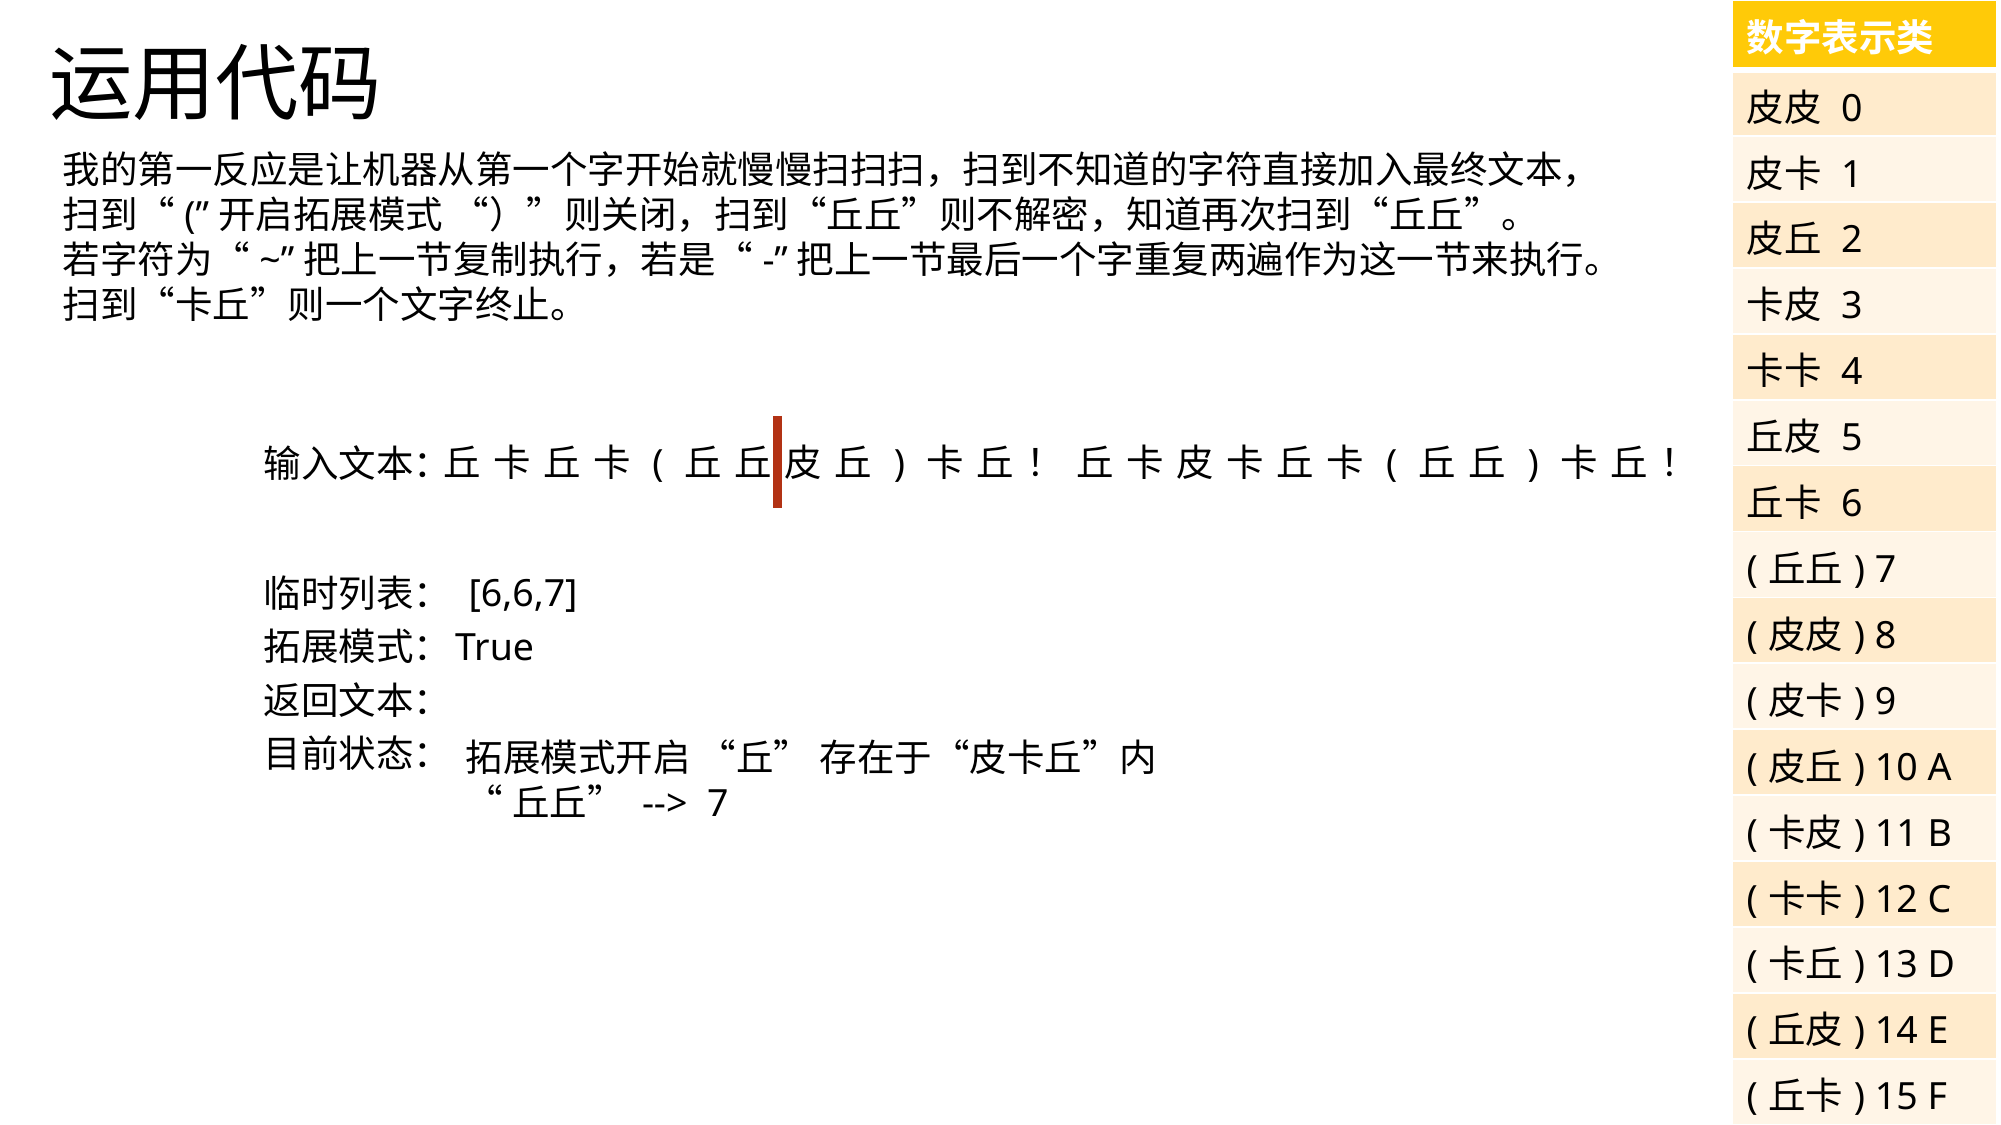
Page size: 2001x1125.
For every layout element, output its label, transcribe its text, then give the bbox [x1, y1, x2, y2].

table_header 数字表示类 [1733, 1, 1996, 67]
text_box 目前状态： [248, 723, 467, 783]
text_box 返回文本： [248, 669, 467, 723]
table_cell (丘皮) 14 E [1733, 994, 1996, 1058]
text_box 丘卡丘卡(丘丘皮丘)卡丘！丘卡皮卡丘卡(丘丘)卡丘！ [782, 431, 1713, 492]
text_box 拓展模式开启 “丘” 存在于“皮卡丘”内 “丘丘” --> 7 [450, 726, 1173, 832]
table_cell 丘皮 5 [1733, 401, 1996, 465]
table_cell (皮丘) 10 A [1733, 730, 1996, 794]
text_box True [440, 615, 549, 676]
text_box 临时列表： [248, 562, 453, 616]
table_cell (卡皮) 11 B [1733, 796, 1996, 860]
text_box 丘卡丘卡(丘丘皮丘)卡丘！丘卡皮卡丘卡(丘丘)卡丘！ [428, 431, 773, 492]
table_cell (丘卡) 15 F [1733, 1060, 1996, 1124]
table_cell (卡丘) 13 D [1733, 928, 1996, 992]
text_box 我的第一反应是让机器从第一个字开始就慢慢扫扫扫，扫到不知道的字符直接加入最终文本， 扫到“(”开启拓展模式 “）”则关闭，扫到“丘丘”则不解密，知道再次扫到“丘丘”。 若字符为“~”把上一节复制执行，若是“-”把上一节最后一个字重复两遍作为这一节来执行。 扫到“卡丘”则一个文字终止。 [48, 138, 1637, 334]
table_cell (丘丘) 7 [1733, 532, 1996, 597]
text_box [6,6,7] [453, 562, 593, 622]
table_cell 卡卡 4 [1733, 335, 1996, 399]
table_cell (皮皮) 8 [1733, 598, 1996, 662]
text_box 拓展模式： [248, 616, 440, 669]
table_cell 皮皮 0 [1733, 73, 1996, 135]
table_cell 皮丘 2 [1733, 203, 1996, 267]
text_box 输入文本： [248, 432, 467, 493]
text_box 运用代码 [34, 22, 398, 138]
table_cell 皮卡 1 [1733, 137, 1996, 201]
table_cell 丘卡 6 [1733, 466, 1996, 531]
table_cell (卡卡) 12 C [1733, 862, 1996, 926]
table_cell 卡皮 3 [1733, 269, 1996, 333]
table_cell (皮卡) 9 [1733, 664, 1996, 728]
